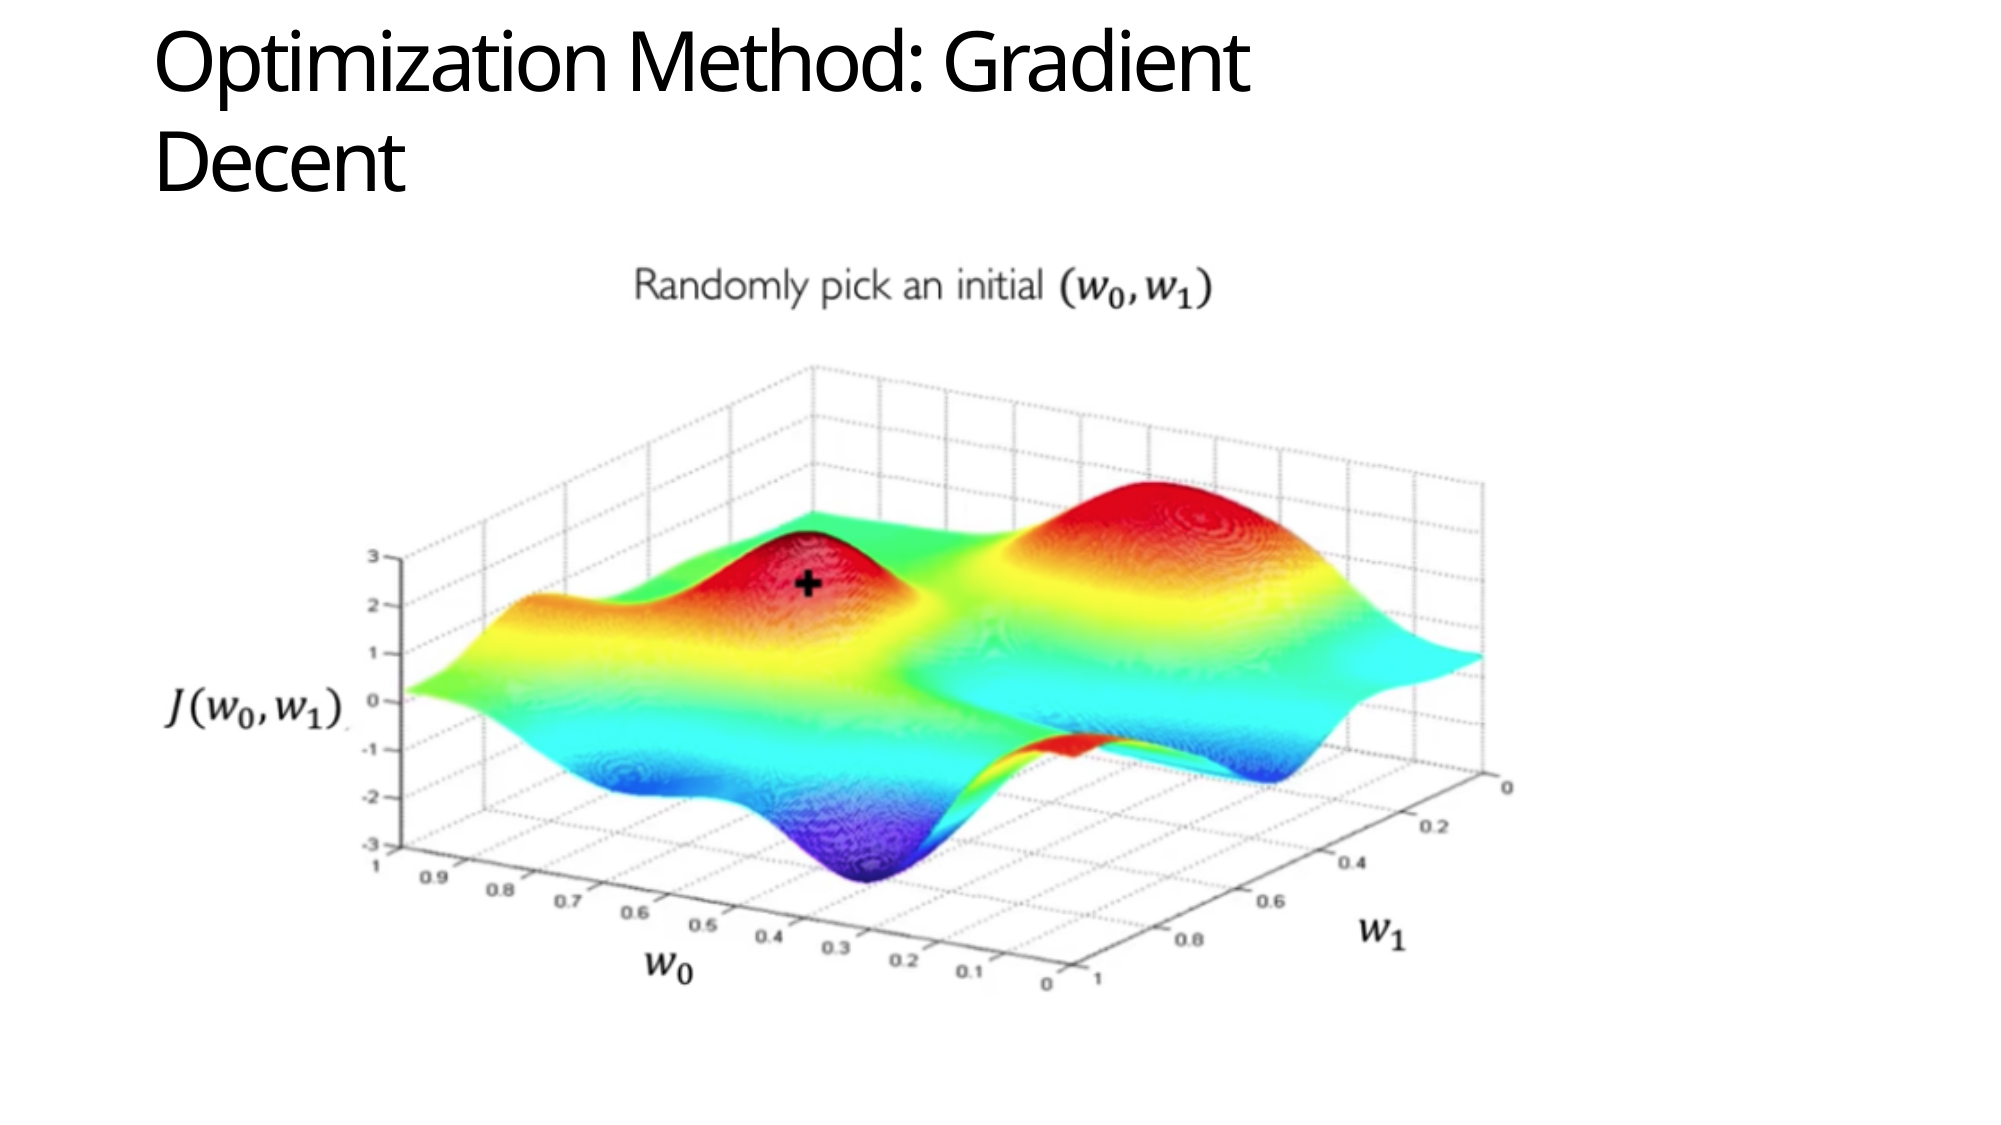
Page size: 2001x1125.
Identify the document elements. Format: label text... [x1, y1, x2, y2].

text_box Optimization Method: Gradient Decent [150, 5, 1389, 198]
picture [75, 198, 1758, 1018]
